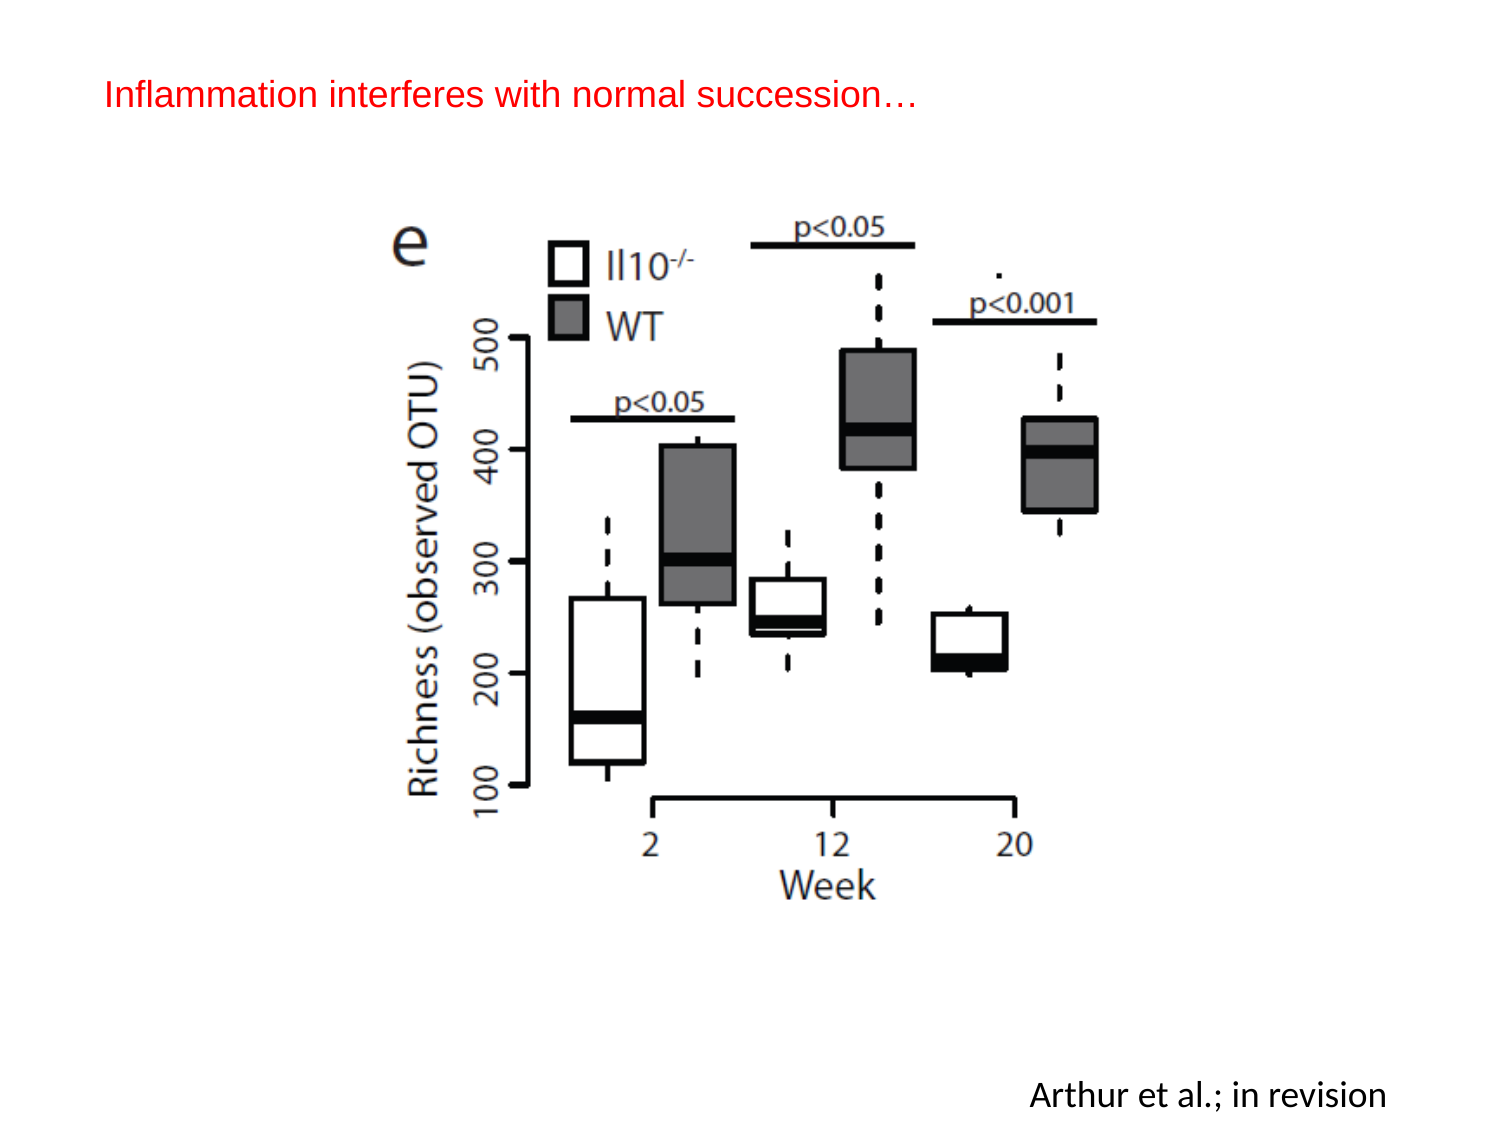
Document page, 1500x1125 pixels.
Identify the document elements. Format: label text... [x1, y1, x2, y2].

text_box Inflammation interferes with normal succession… [89, 62, 935, 123]
picture [374, 199, 1113, 912]
text_box Arthur et al.; in revision [1014, 1062, 1403, 1123]
